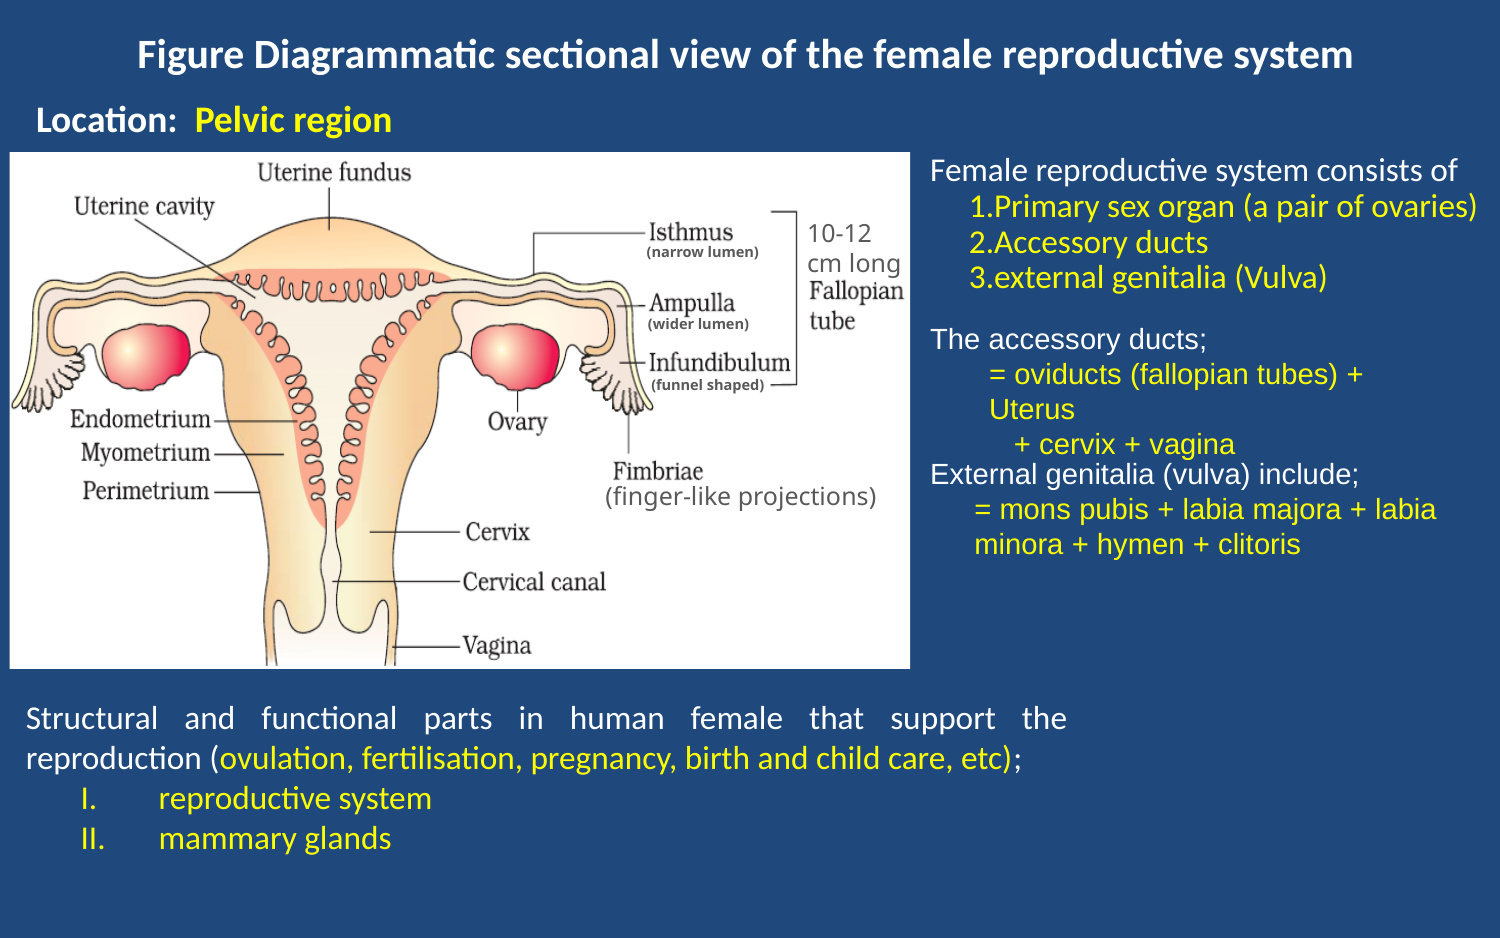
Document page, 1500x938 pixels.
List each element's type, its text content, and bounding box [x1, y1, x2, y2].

text_box Structural and functional parts in human female that support the reproduction (ovulation, fertilisation, pregnancy, birth and child care, etc); reproductive system mammary glands [11, 688, 1084, 864]
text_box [9, 151, 926, 669]
text_box Female reproductive system consists of Primary sex organ (a pair of ovaries) Accessory ducts external genitalia (Vulva) [915, 145, 1500, 304]
text_box External genitalia (vulva) include; = mons pubis + labia majora + labia minora + hymen + clitoris [931, 447, 1494, 568]
title Figure Diagrammatic sectional view of the female reproductive system [125, 19, 1375, 84]
text_box Location: Pelvic region [21, 92, 430, 148]
text_box The accessory ducts; = oviducts (fallopian tubes) + Uterus + cervix + vagina [931, 313, 1471, 447]
